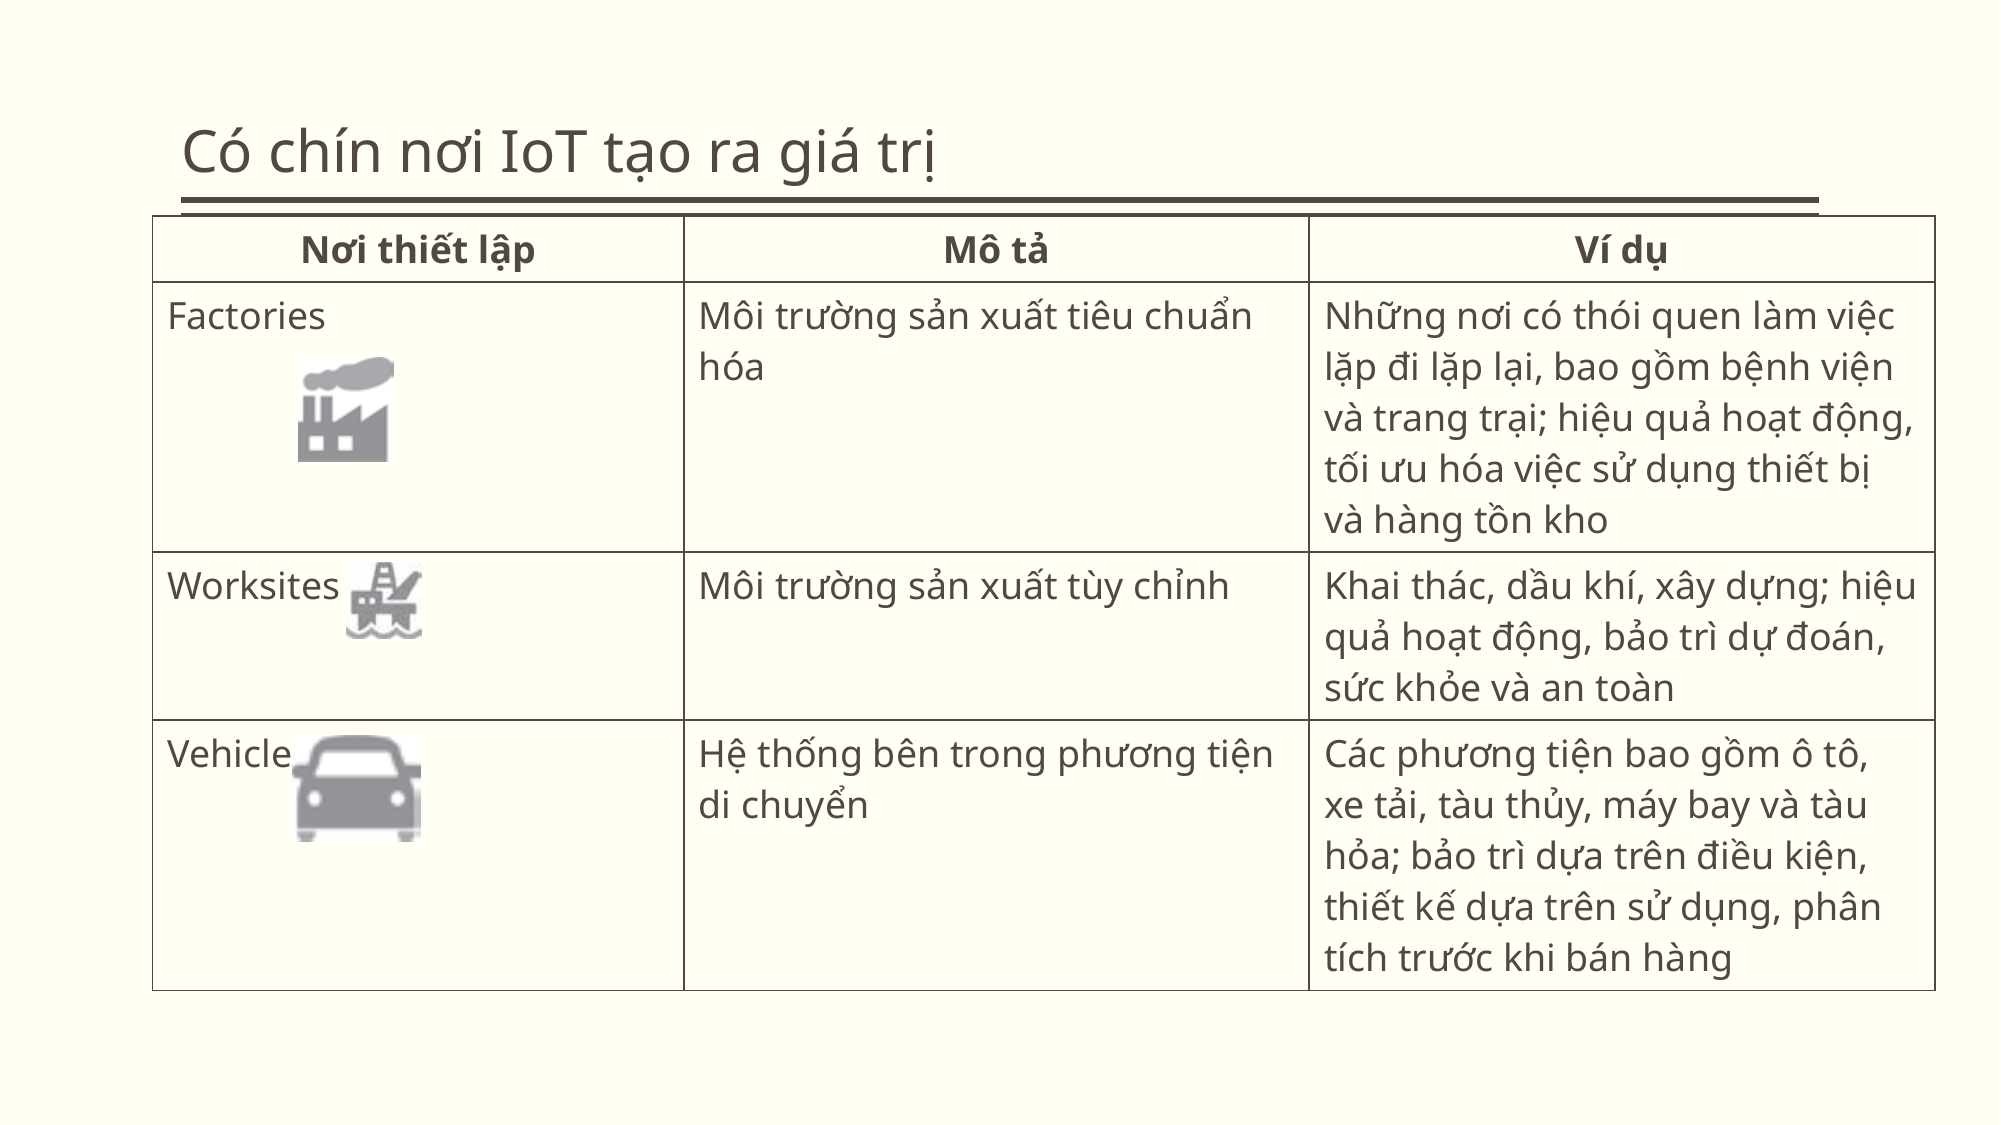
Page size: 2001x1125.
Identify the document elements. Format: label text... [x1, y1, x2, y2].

table_cell Môi trường sản xuất tùy chỉnh [685, 553, 1308, 719]
table_cell Worksites [153, 553, 683, 719]
table_header Ví dụ [1310, 217, 1934, 281]
picture [292, 735, 421, 842]
picture [298, 357, 394, 462]
table_cell Môi trường sản xuất tiêu chuẩn hóa [685, 283, 1308, 551]
table_cell Factories [153, 283, 683, 551]
picture [346, 562, 422, 639]
title Có chín nơi IoT tạo ra giá trị [181, 12, 1819, 193]
table_header Mô tả [685, 217, 1308, 281]
table_header Nơi thiết lập [153, 217, 683, 281]
table_cell Hệ thống bên trong phương tiện di chuyển [685, 721, 1308, 990]
table_cell Các phương tiện bao gồm ô tô, xe tải, tàu thủy, máy bay và tàu hỏa; bảo trì dựa trên điều kiện, thiết kế dựa trên sử dụng, phân tích trước khi bán hàng [1310, 721, 1934, 990]
table_cell Những nơi có thói quen làm việc lặp đi lặp lại, bao gồm bệnh viện và trang trại; hiệu quả hoạt động, tối ưu hóa việc sử dụng thiết bị và hàng tồn kho [1310, 283, 1934, 551]
table_cell Khai thác, dầu khí, xây dựng; hiệu quả hoạt động, bảo trì dự đoán, sức khỏe và an toàn [1310, 553, 1934, 719]
table_cell Vehicles [153, 721, 683, 990]
